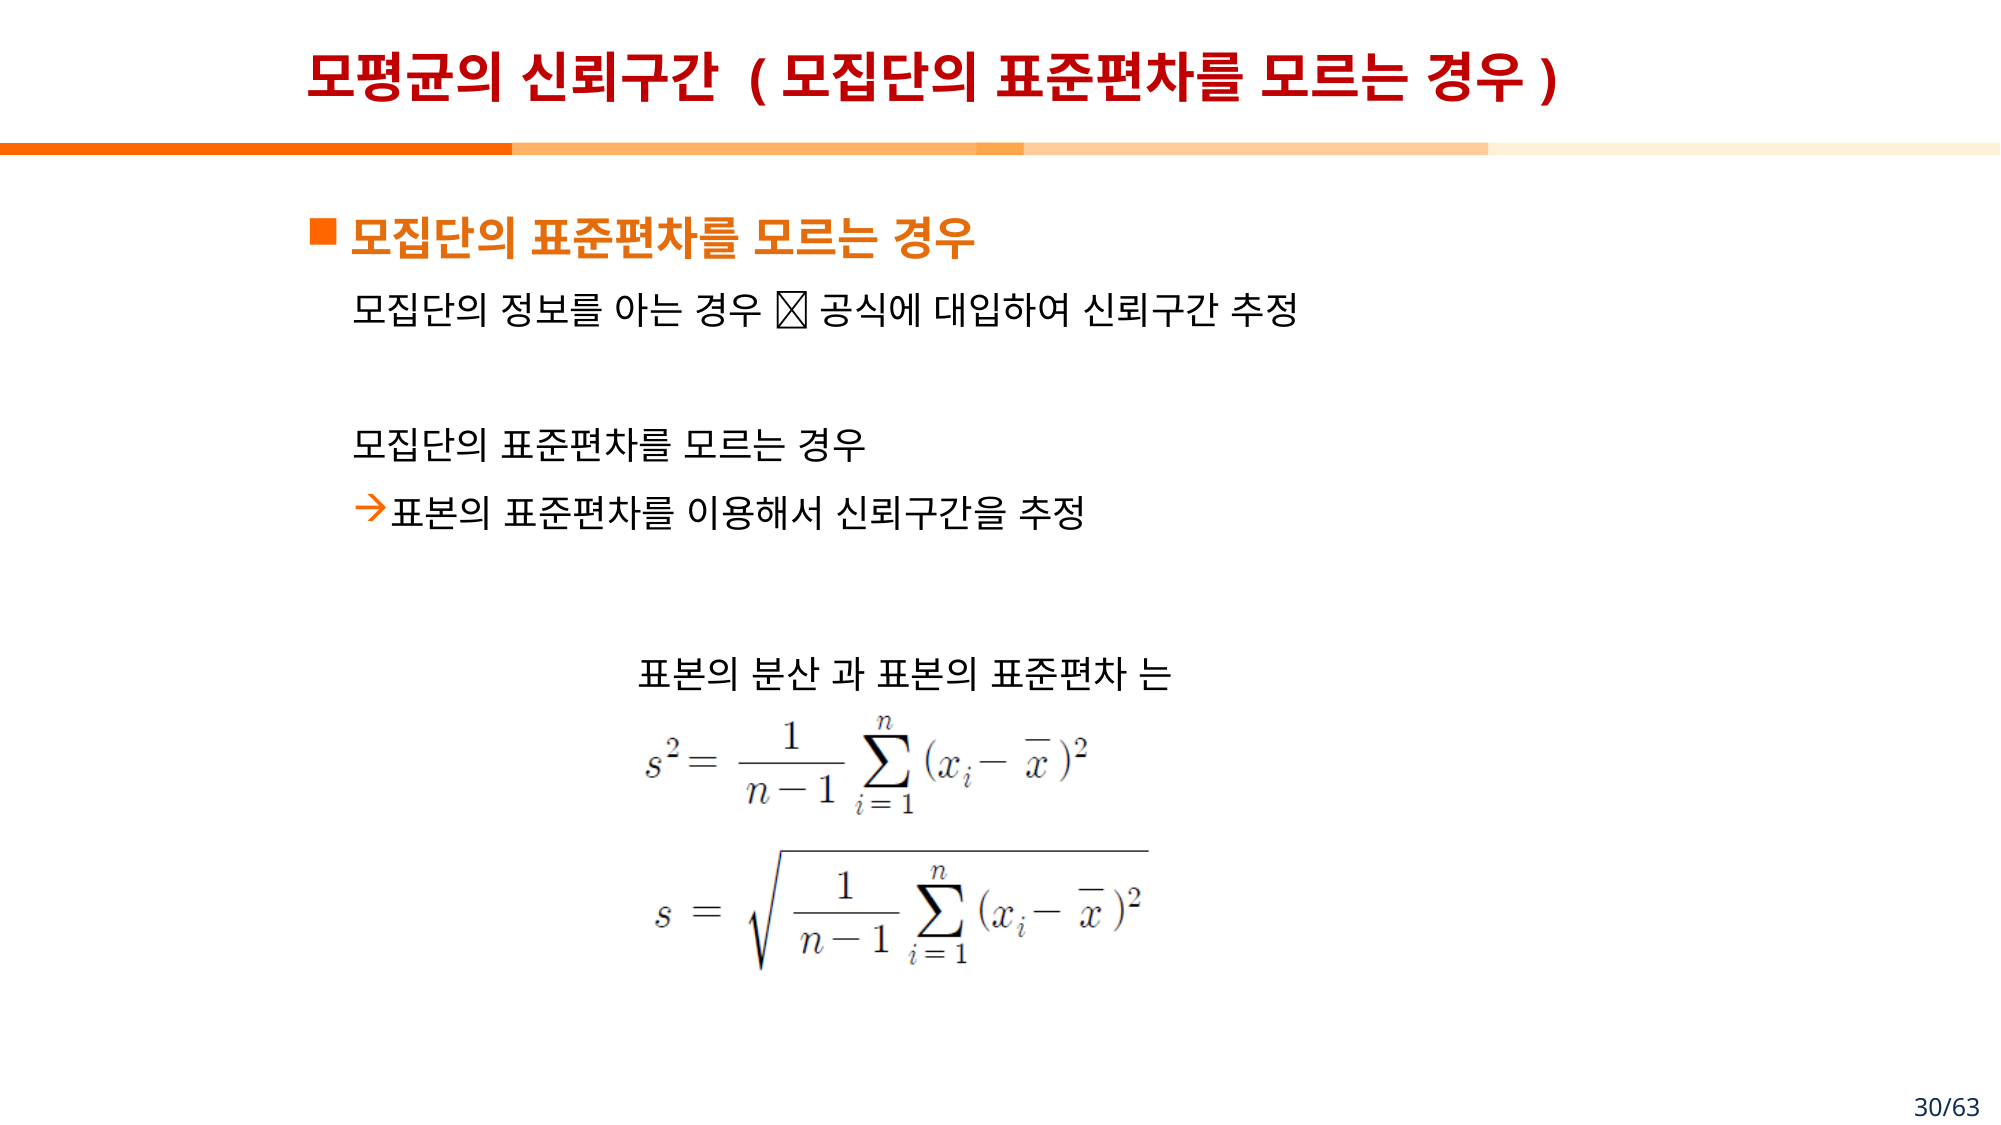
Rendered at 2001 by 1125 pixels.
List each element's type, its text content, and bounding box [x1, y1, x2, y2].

picture [609, 713, 1331, 988]
title 모평균의 신뢰구간 (모집단의 표준편차를 모르는 경우) [291, 31, 1709, 122]
list 모집단의 표준편차를 모르는 경우 모집단의 정보를 아는 경우  공식에 대입하여 신뢰구간 추정 모집단의 표준편차를 모르는 경우 표본의 표준편차를 이용해서 신뢰구간을 추정 [291, 174, 1709, 551]
